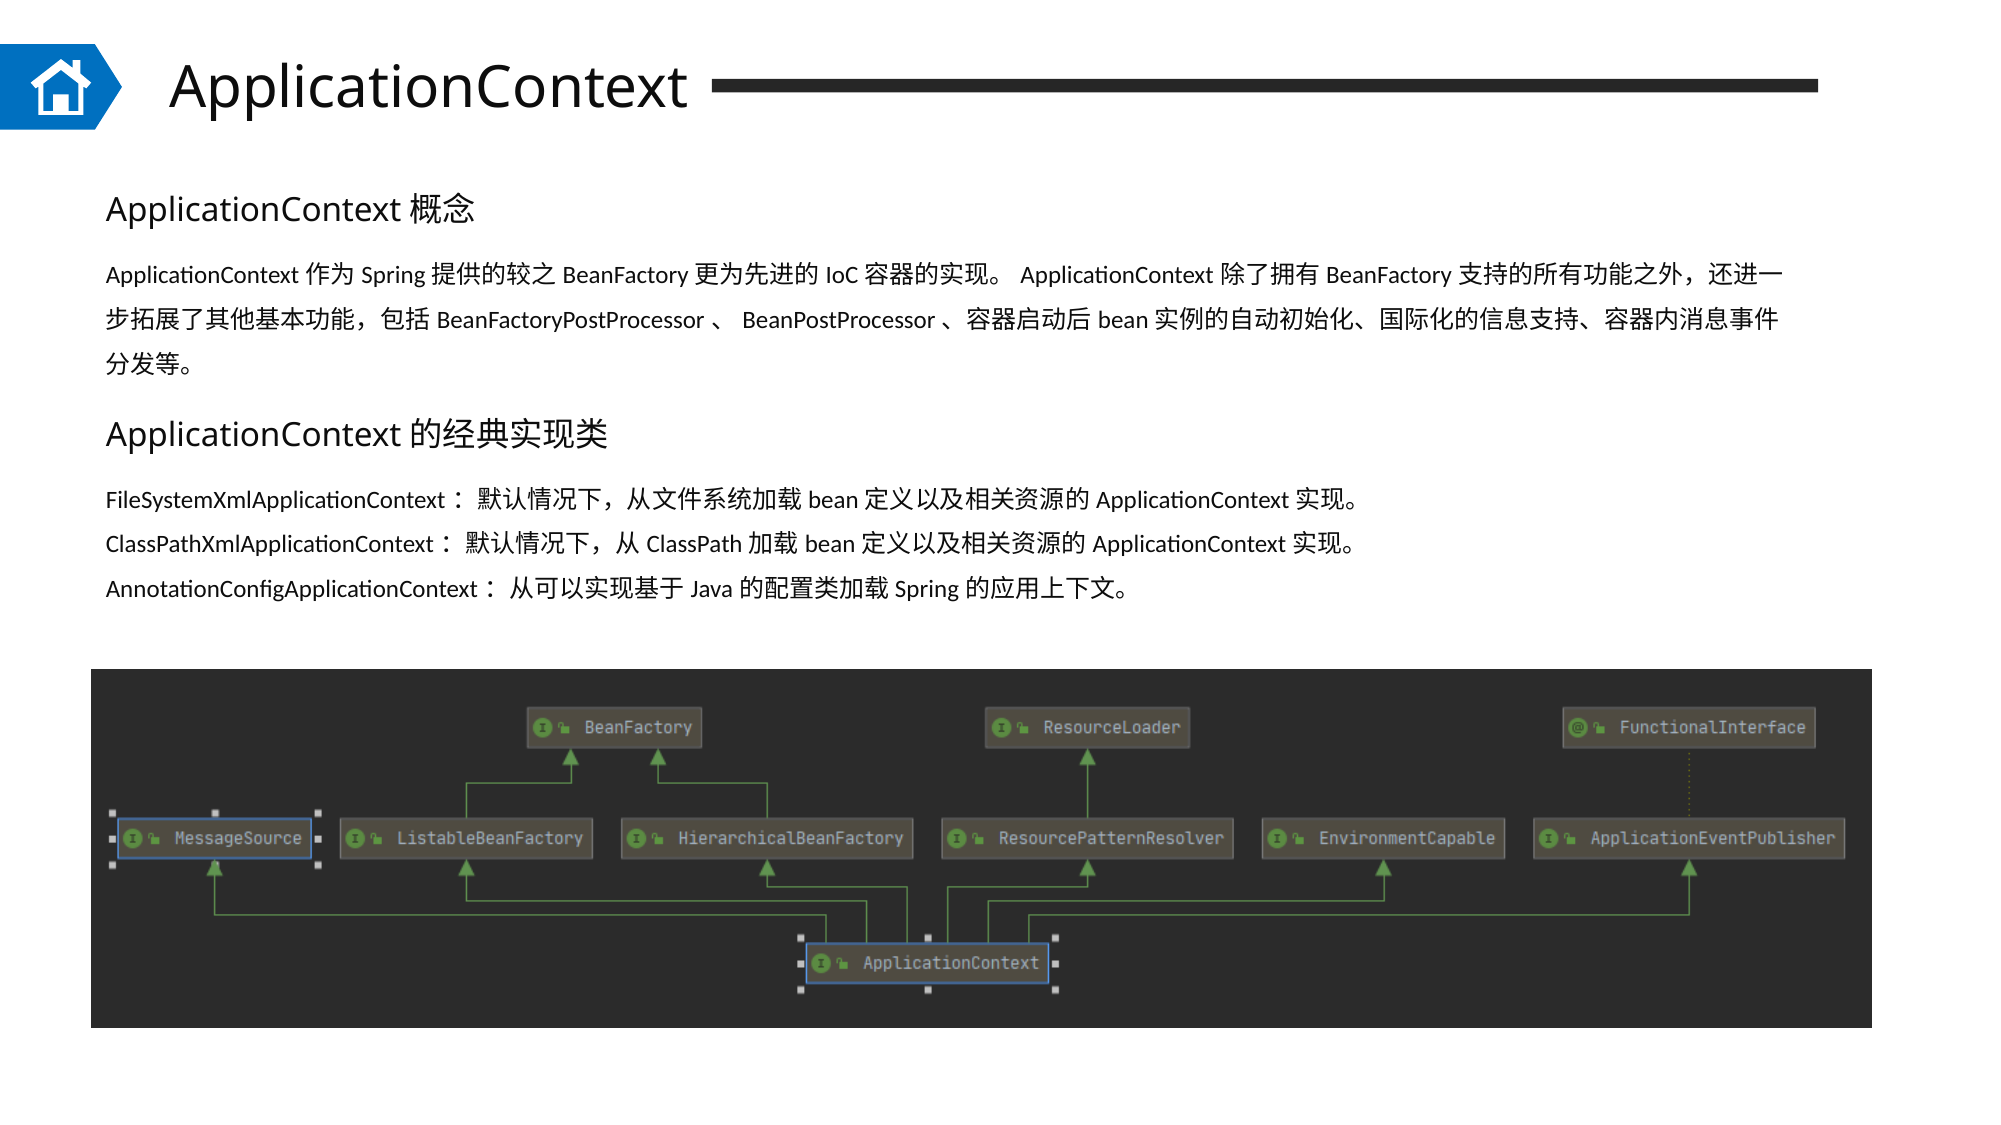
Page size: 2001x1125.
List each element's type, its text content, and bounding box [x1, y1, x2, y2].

text_box ApplicationContext [154, 41, 704, 127]
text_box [91, 180, 1819, 343]
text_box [91, 405, 1596, 613]
text_box [0, 43, 124, 131]
text_box [30, 59, 92, 115]
text_box [711, 78, 1819, 94]
picture [91, 669, 1872, 1028]
